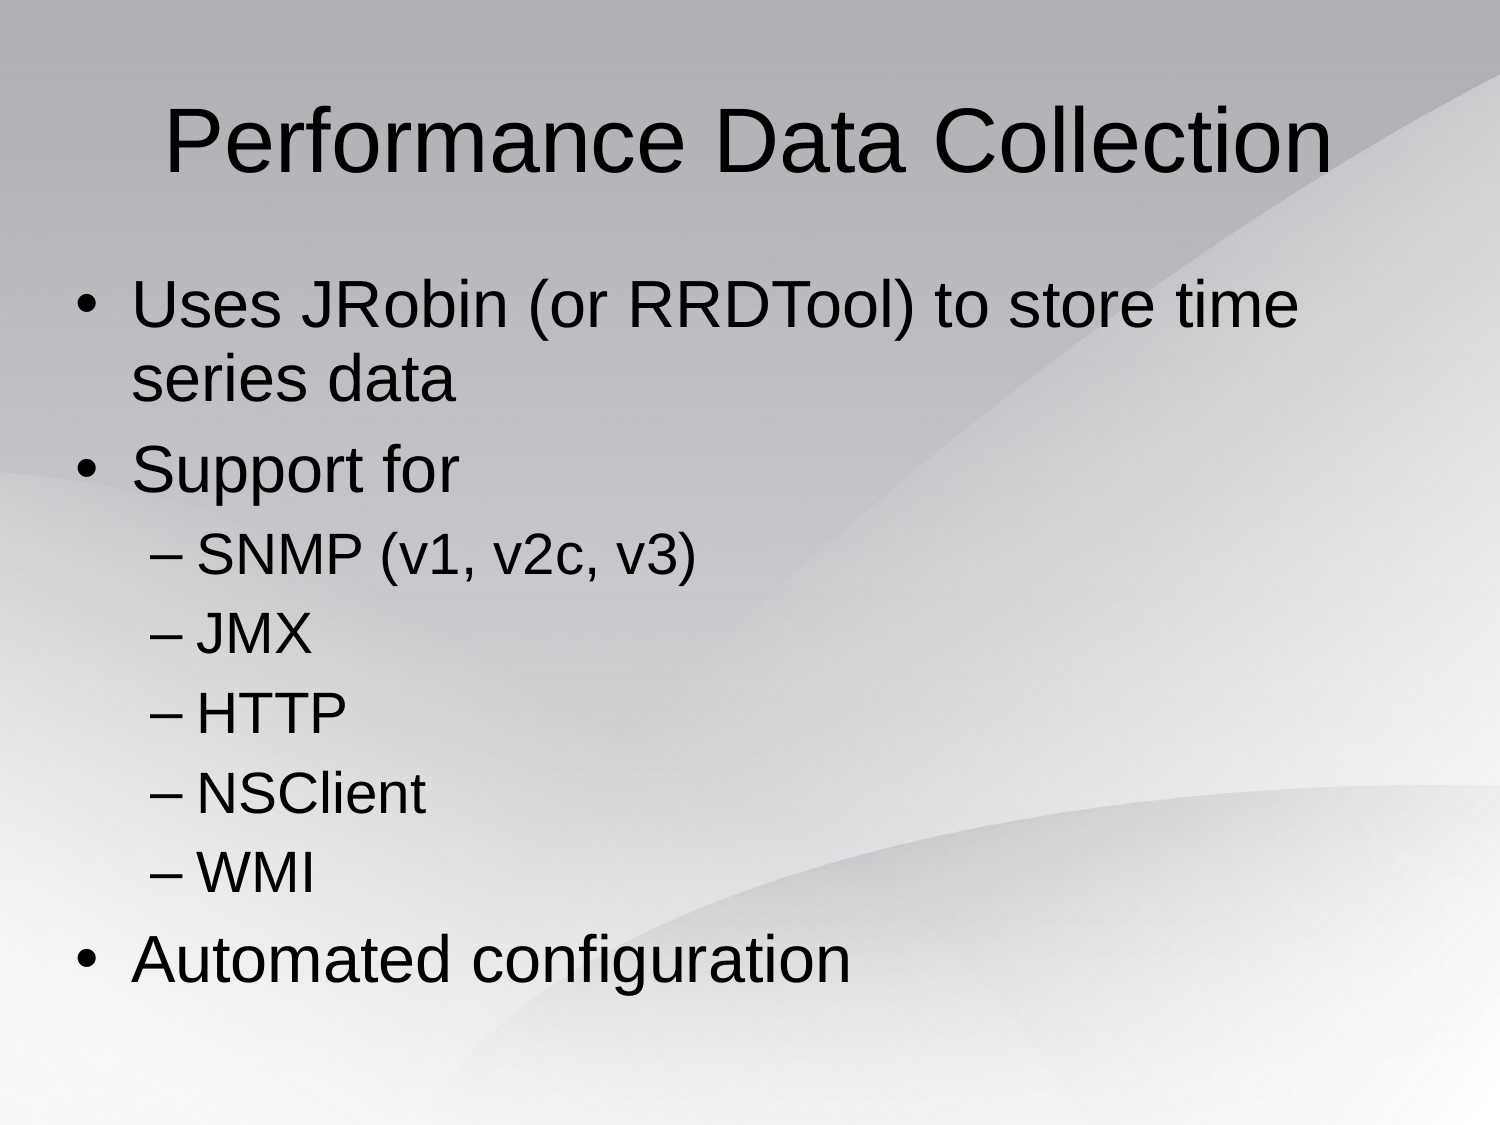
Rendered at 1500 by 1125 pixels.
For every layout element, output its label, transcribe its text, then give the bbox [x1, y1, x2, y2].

picture [0, 0, 1500, 1125]
list Uses JRobin (or RRDTool) to store time series data Support for SNMP (v1, v2c, v3) JMX HTTP NSClient WMI Automated configuration [75, 263, 1425, 1020]
title Performance Data Collection [75, 44, 1425, 233]
